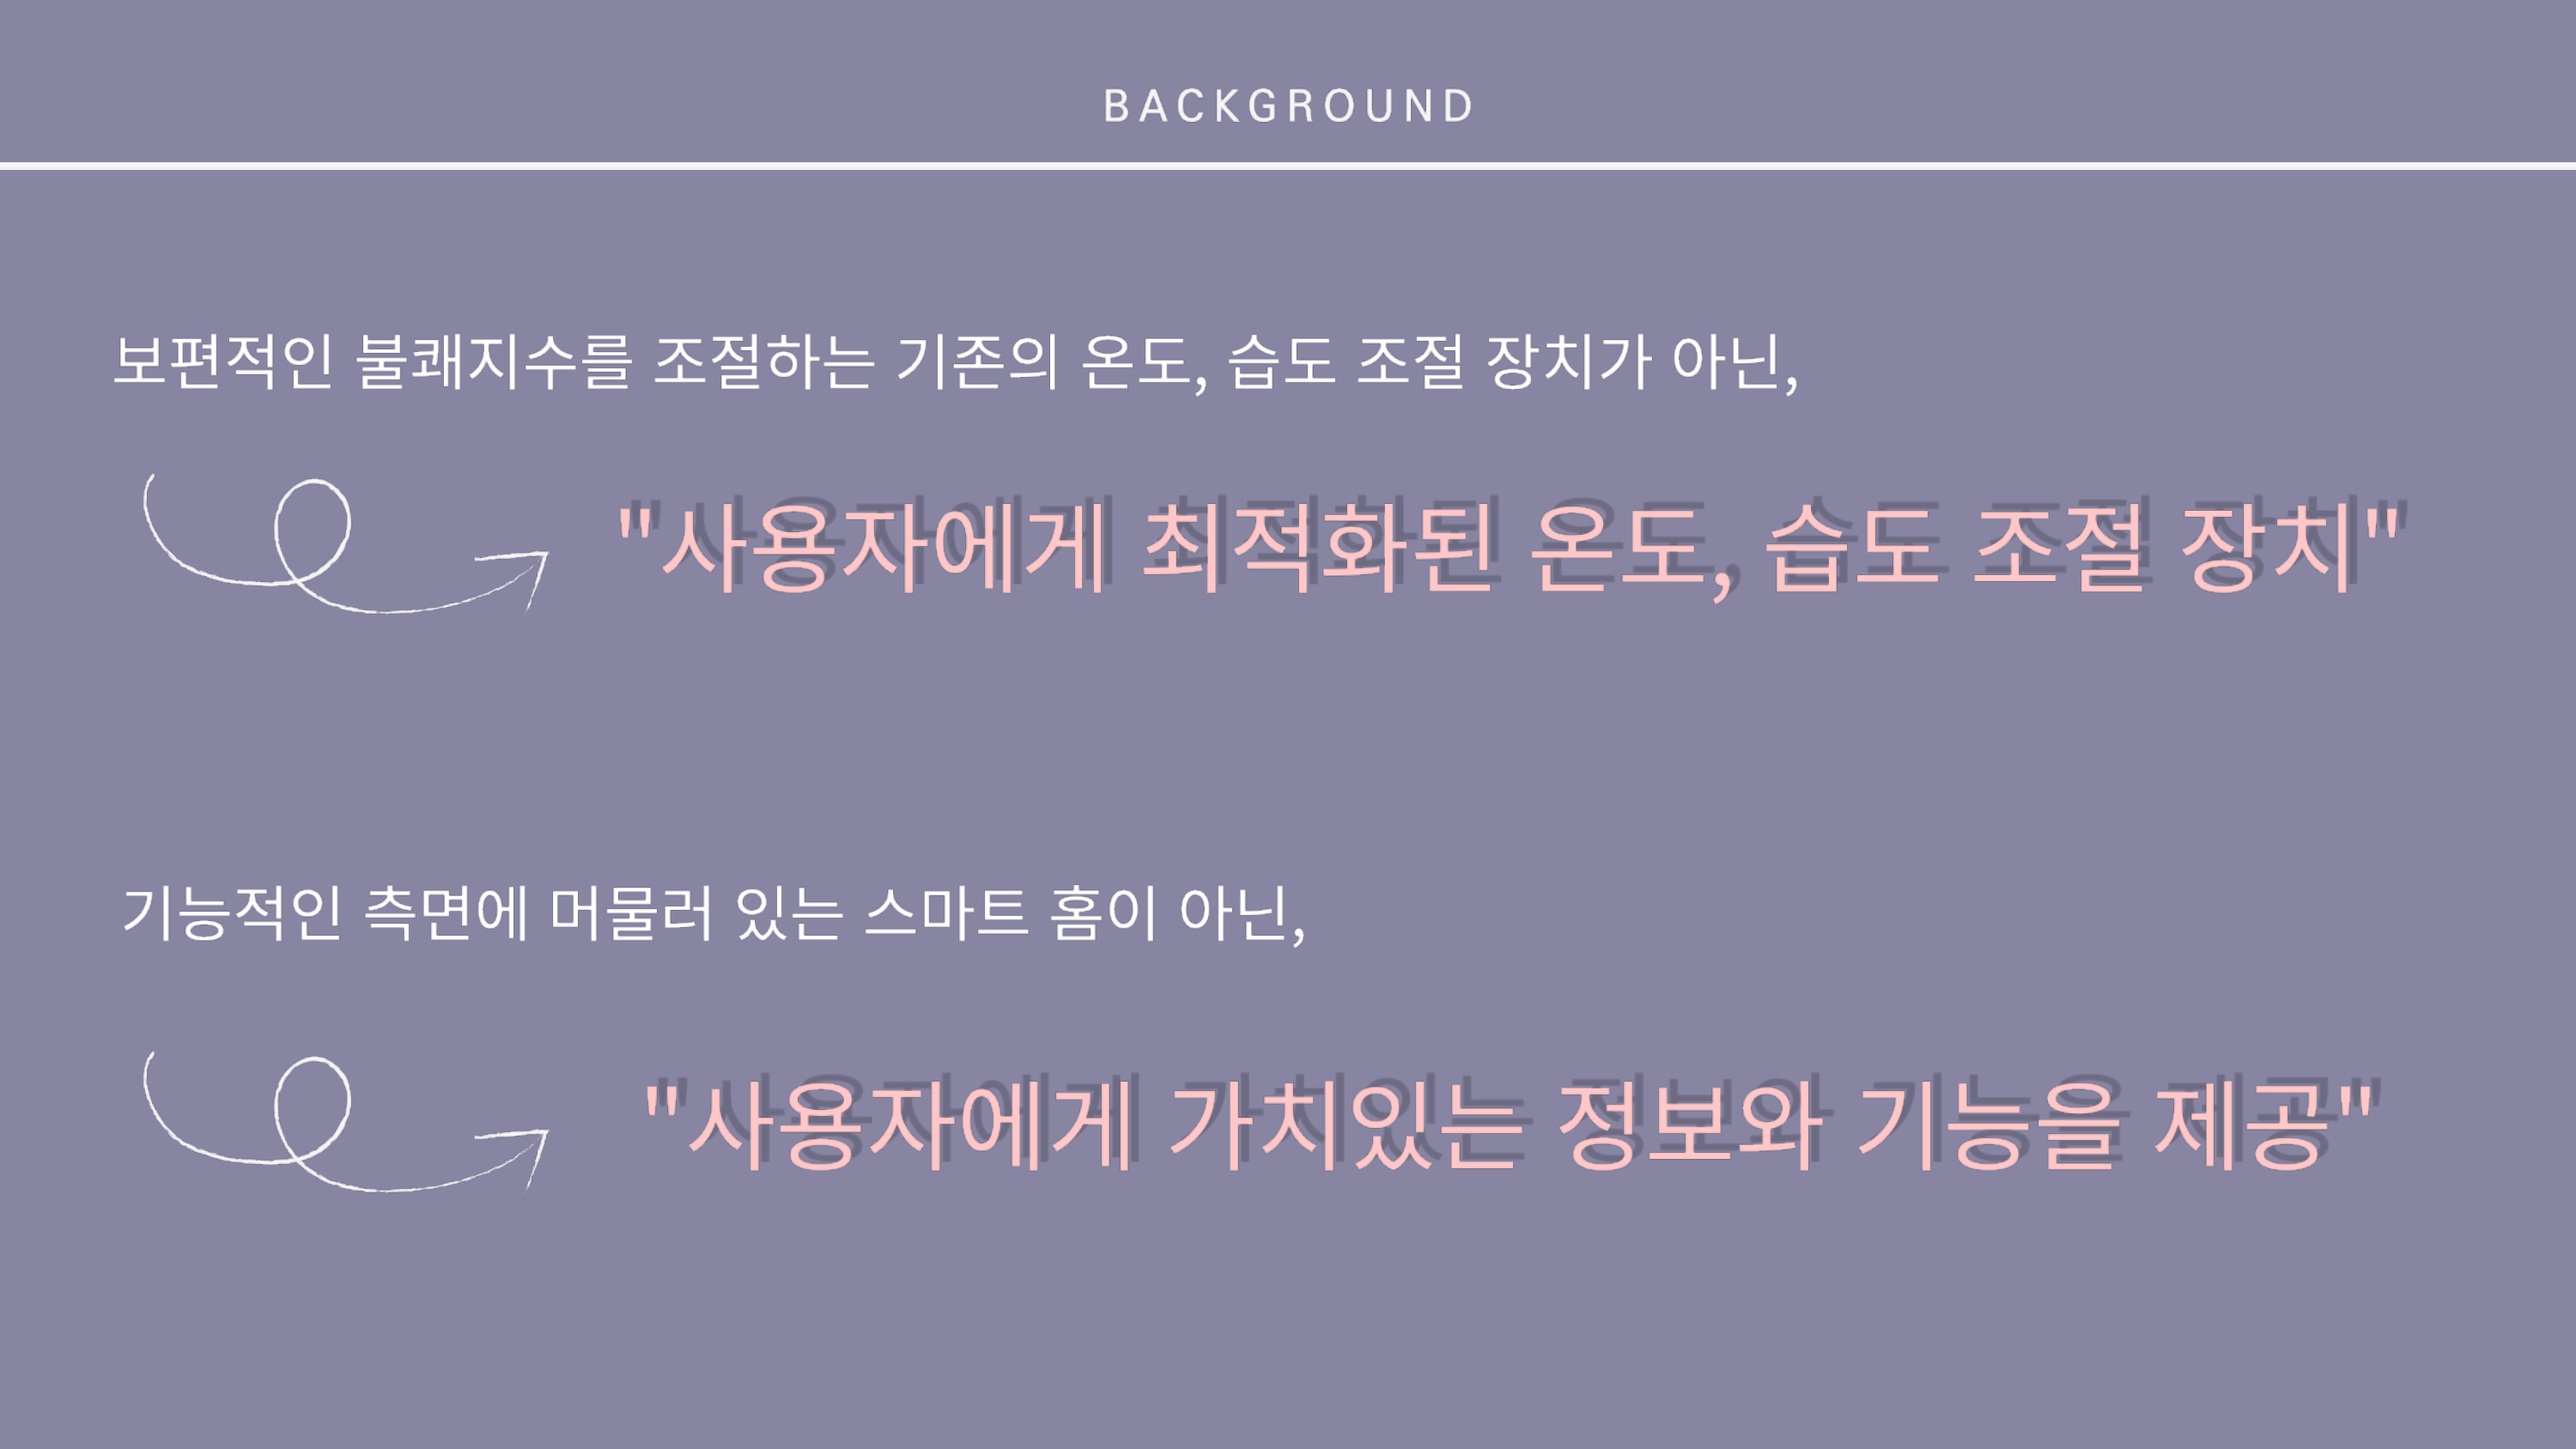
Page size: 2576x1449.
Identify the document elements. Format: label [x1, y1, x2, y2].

picture [0, 306, 2576, 1440]
text_box [143, 474, 438, 616]
text_box [143, 1052, 438, 1194]
text_box [0, 162, 2576, 170]
picture [884, 71, 1491, 142]
